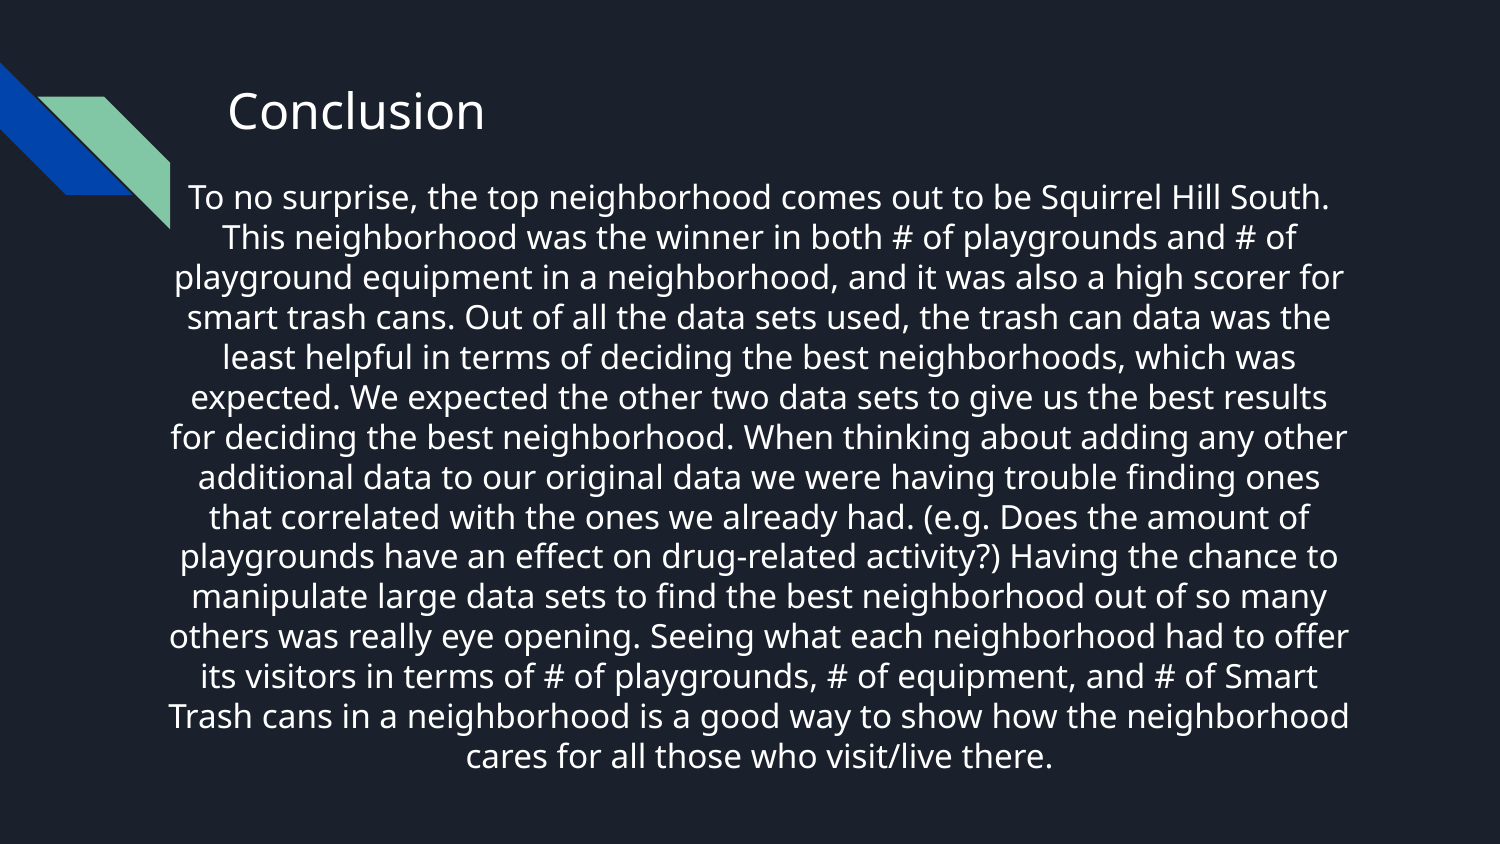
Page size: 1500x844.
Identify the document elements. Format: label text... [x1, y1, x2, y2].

title Conclusion [212, 64, 1368, 215]
text_box To no surprise, the top neighborhood comes out to be Squirrel Hill South. This neighborhood was the winner in both # of playgrounds and # of playground equipment in a neighborhood, and it was also a high scorer for smart trash cans. Out of all the data sets used, the trash can data was the least helpful in terms of deciding the best neighborhoods, which was expected. We expected the other two data sets to give us the best results for deciding the best neighborhood. When thinking about adding any other additional data to our original data we were having trouble finding ones that correlated with the ones we already had. (e.g. Does the amount of playgrounds have an effect on drug-related activity?) Having the chance to manipulate large data sets to find the best neighborhood out of so many others was really eye opening. Seeing what each neighborhood had to offer its visitors in terms of # of playgrounds, # of equipment, and # of Smart Trash cans in a neighborhood is a good way to show how the neighborhood cares for all those who visit/live there. [152, 249, 1368, 702]
